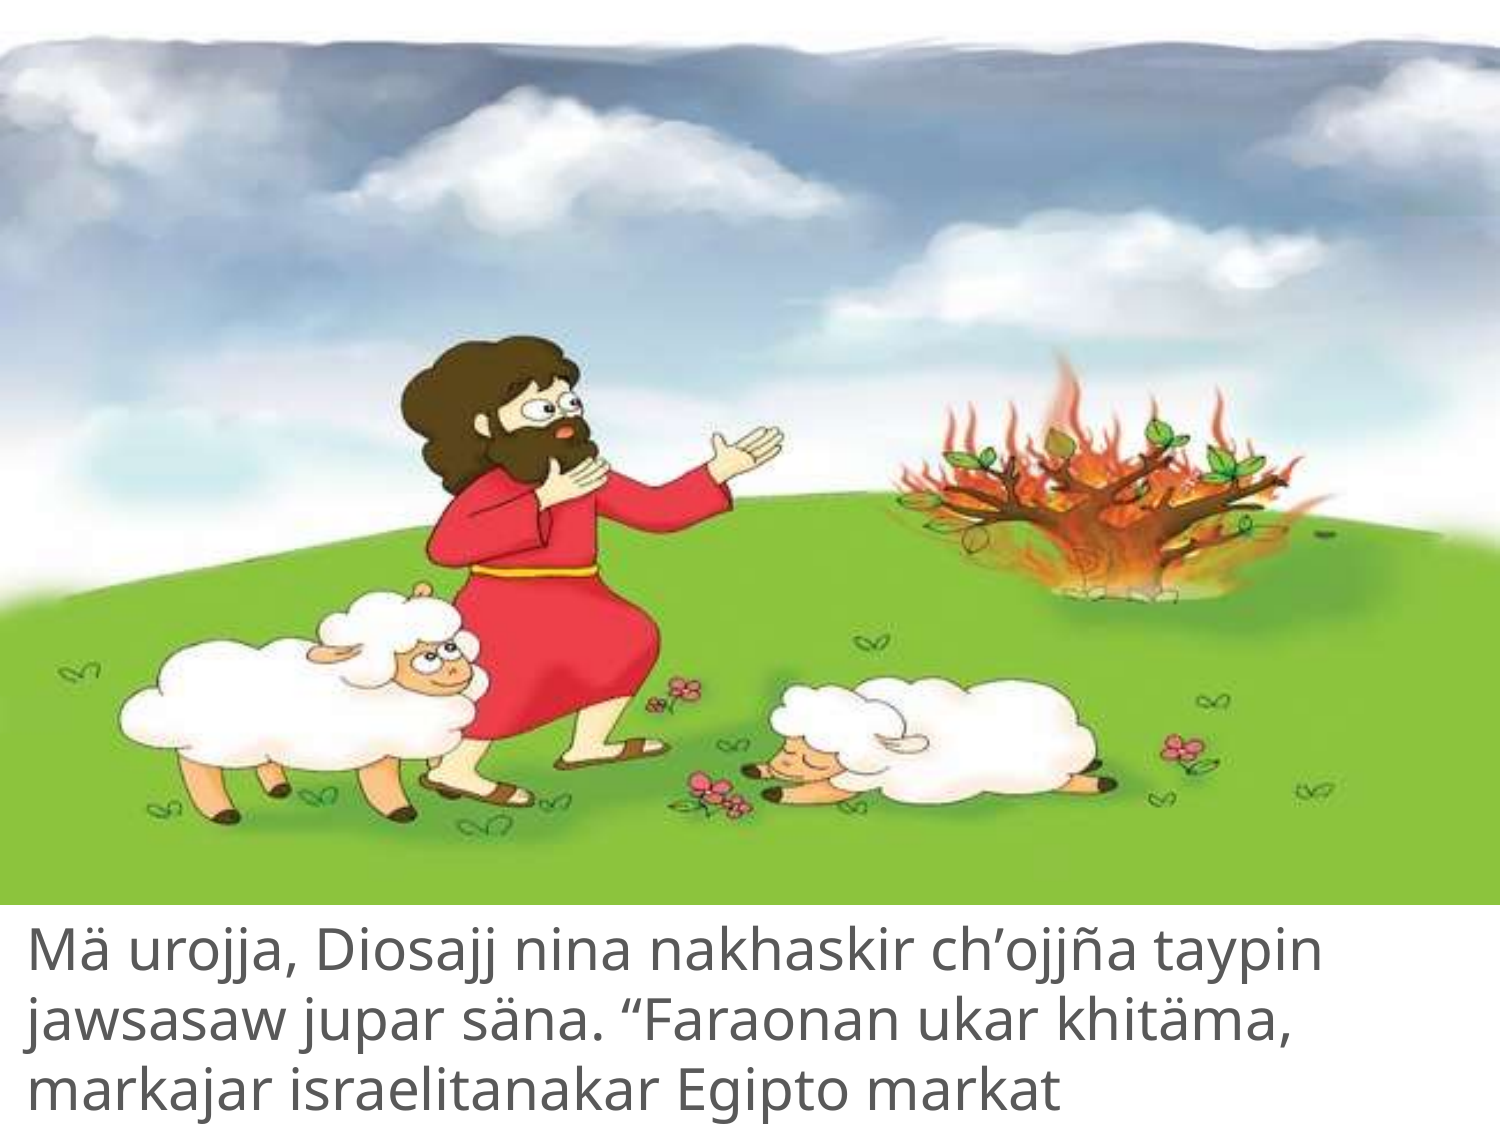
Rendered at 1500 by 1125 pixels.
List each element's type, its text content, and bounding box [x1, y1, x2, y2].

picture [0, 0, 1500, 906]
text_box Mä urojja, Diosajj nina nakhaskir chʼojjña taypin jawsasaw jupar säna. “Faraonan ukar khitäma, markajar israelitanakar Egipto markat qhispiyañataki.” [11, 914, 1498, 1125]
